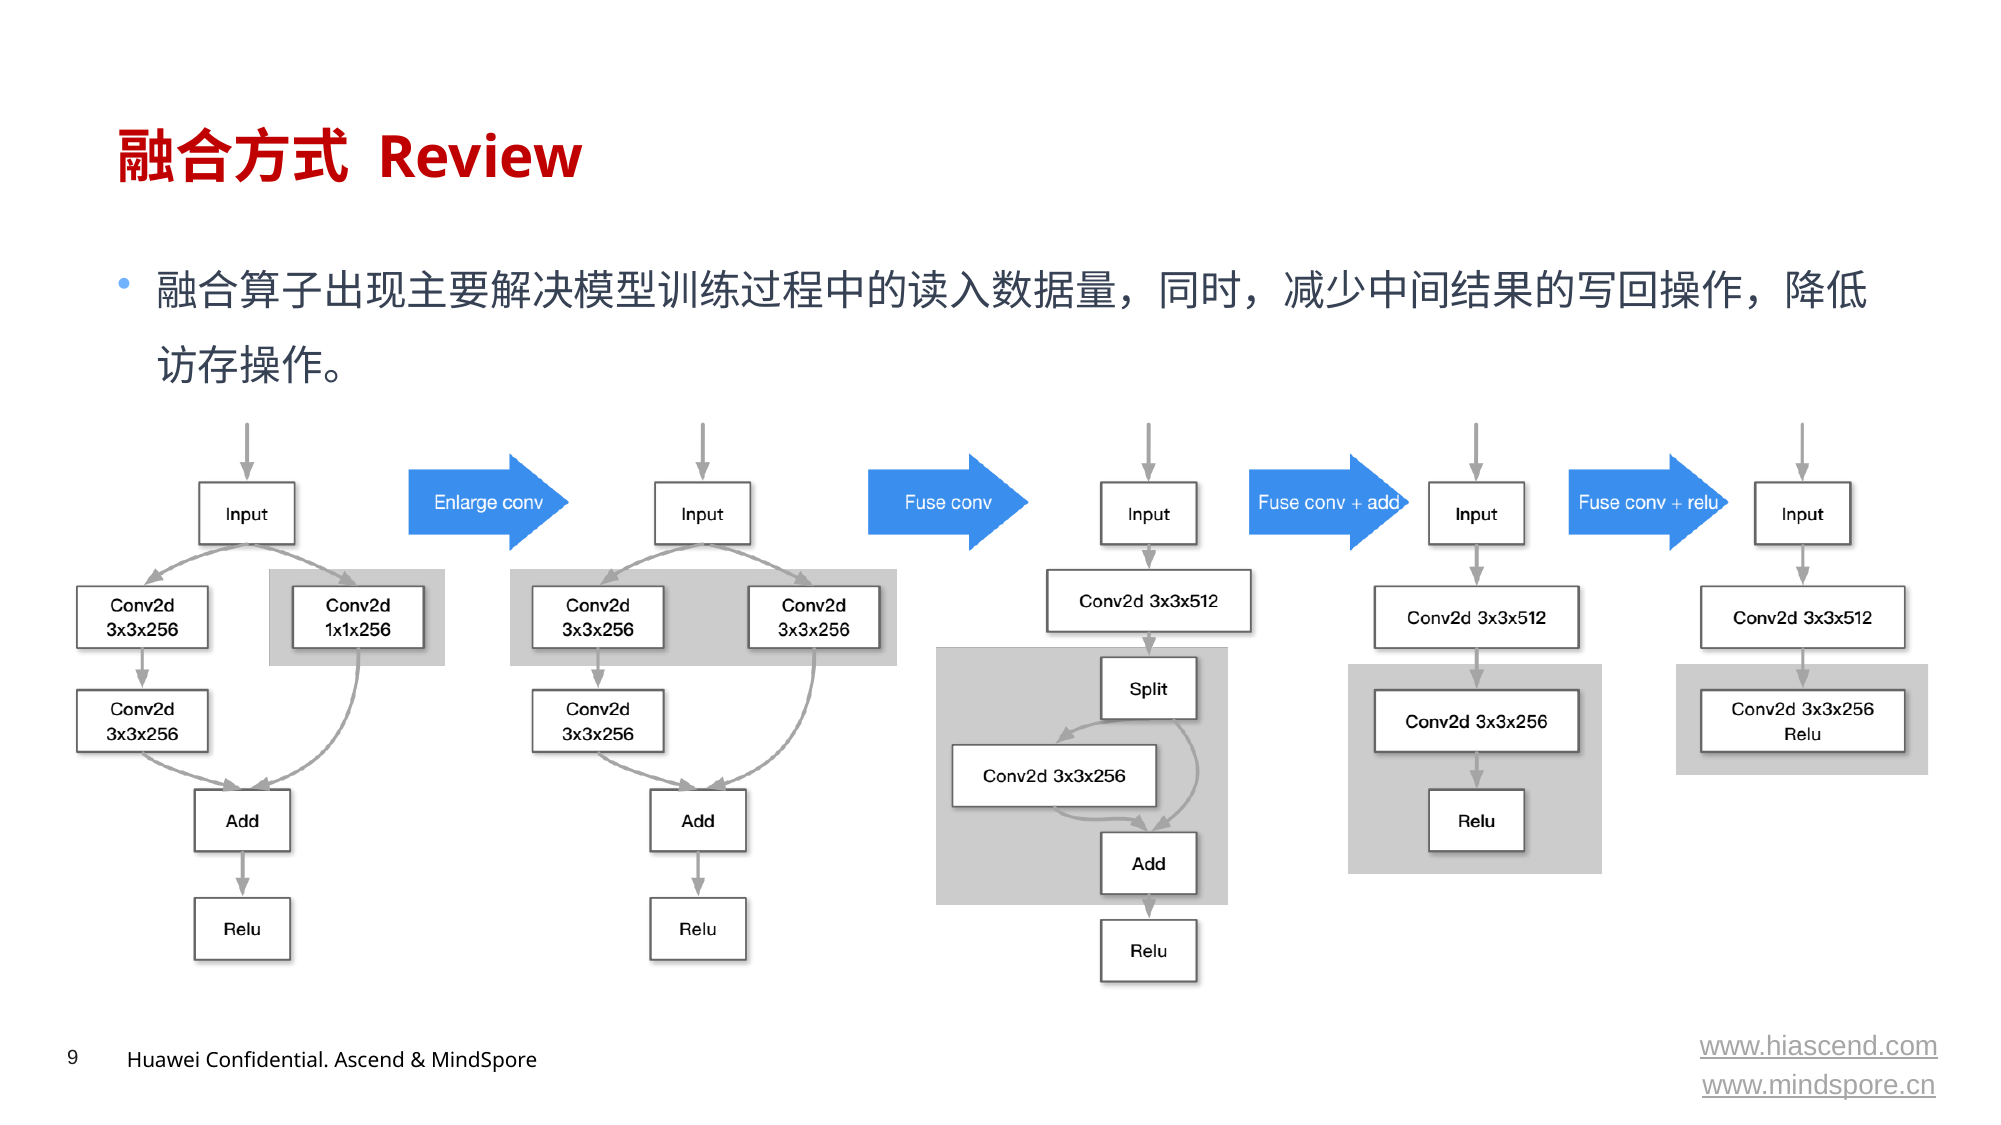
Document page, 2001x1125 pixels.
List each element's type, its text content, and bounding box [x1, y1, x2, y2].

title 融合方式 Review [102, 111, 1901, 209]
picture [72, 422, 1929, 990]
list 融合算子出现主要解决模型训练过程中的读入数据量，同时，减少中间结果的写回操作，降低访存操作。 [102, 231, 1901, 419]
